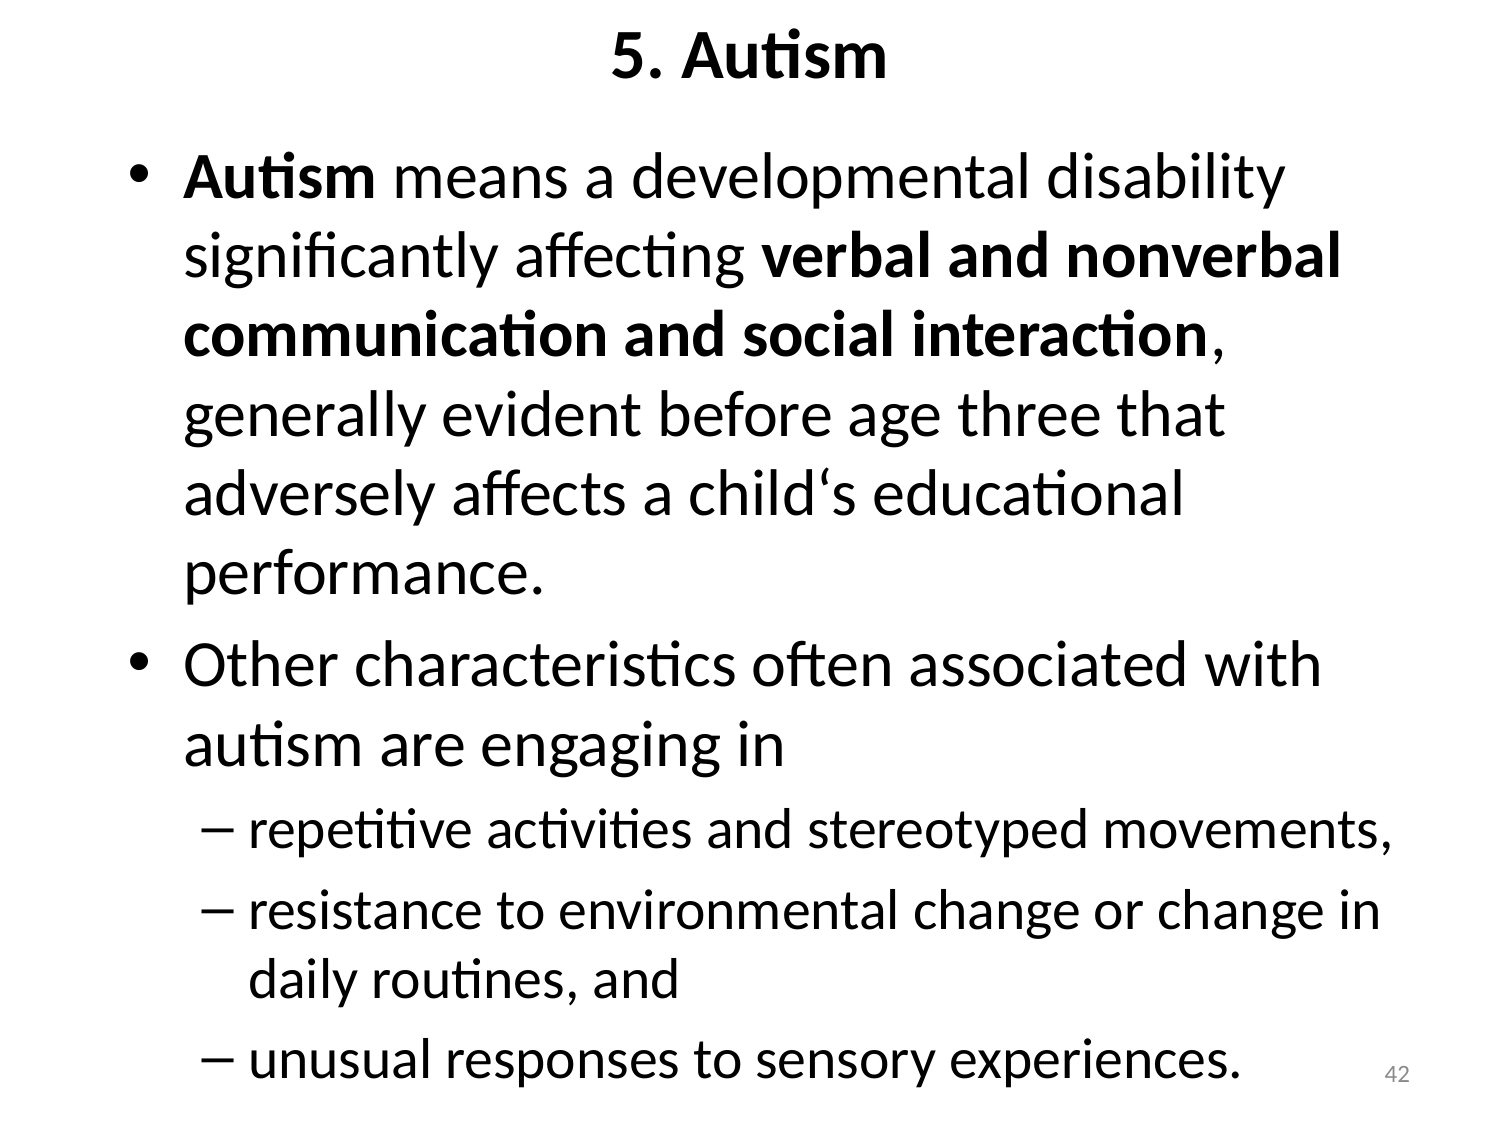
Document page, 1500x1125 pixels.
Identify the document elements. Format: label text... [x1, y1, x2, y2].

list Autism means a developmental disability significantly affecting verbal and nonverbal communication and social interaction, generally evident before age three that adversely affects a child‘s educational performance. Other characteristics often associated with autism are engaging in repetitive activities and stereotyped movements, resistance to environmental change or change in daily routines, and unusual responses to sensory experiences. [112, 125, 1463, 1100]
title 5. Autism [112, 0, 1388, 100]
slide_number 42 [1074, 1042, 1425, 1103]
